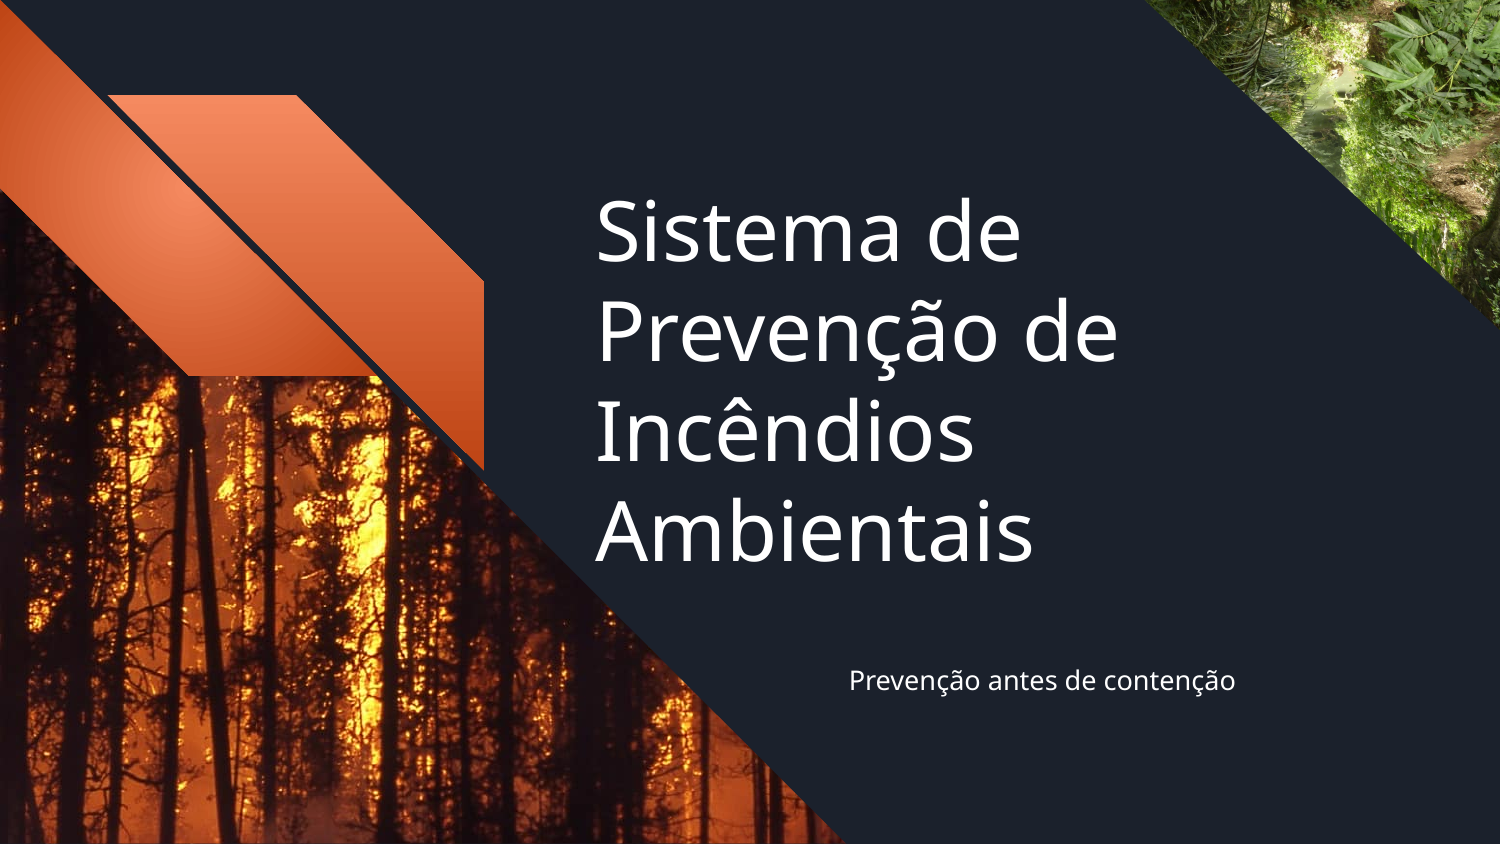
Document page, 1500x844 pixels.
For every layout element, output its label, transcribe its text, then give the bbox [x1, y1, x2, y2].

picture [0, 189, 847, 844]
picture [1144, 0, 1500, 331]
subtitle Prevenção antes de contenção [833, 643, 1404, 727]
title Sistema de Prevenção de Incêndios Ambientais [580, 162, 1404, 422]
